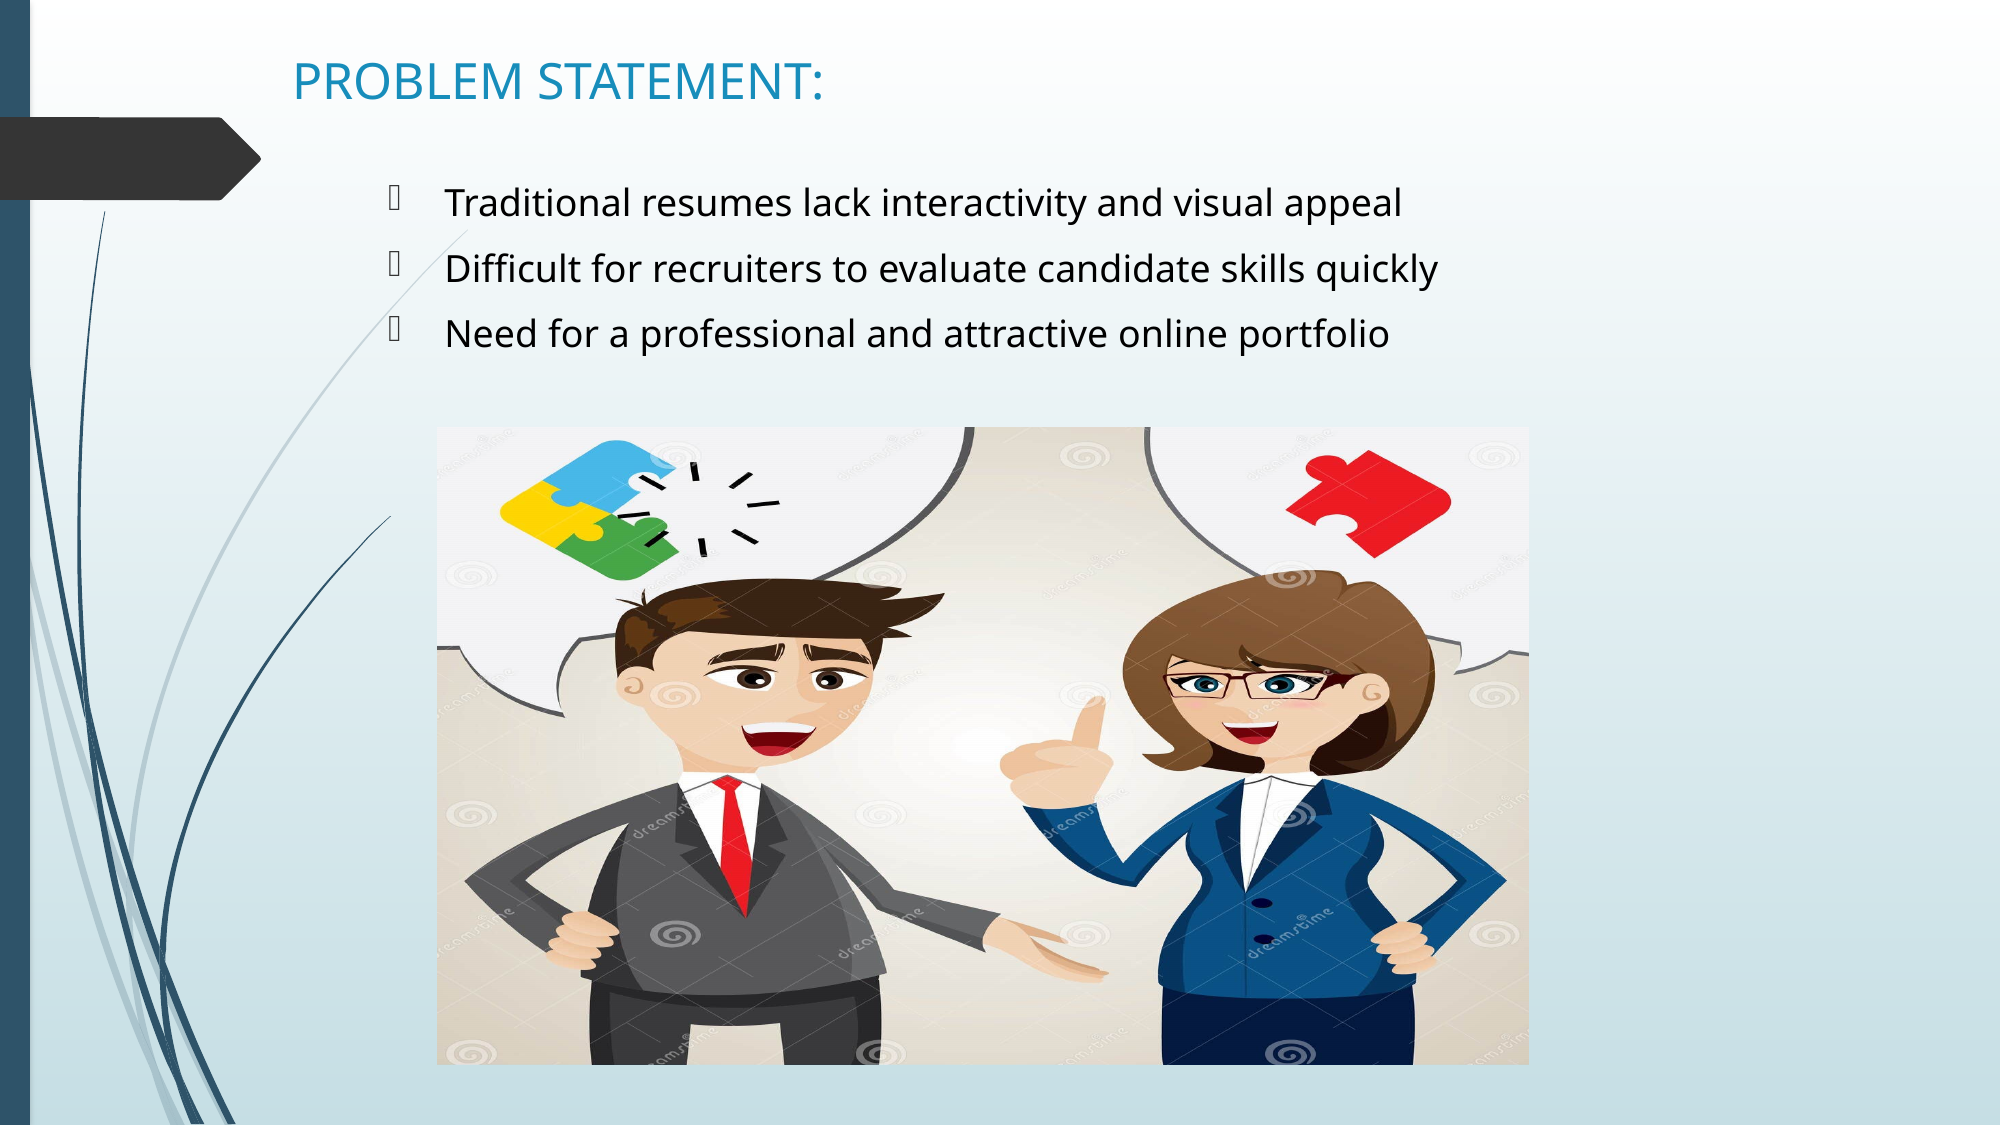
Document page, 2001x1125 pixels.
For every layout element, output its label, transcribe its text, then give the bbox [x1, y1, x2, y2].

title PROBLEM STATEMENT: [277, 41, 1888, 143]
picture [437, 427, 1530, 1065]
list Traditional resumes lack interactivity and visual appeal Difficult for recruiters to evaluate candidate skills quickly Need for a professional and attractive online portfolio [373, 171, 1836, 791]
